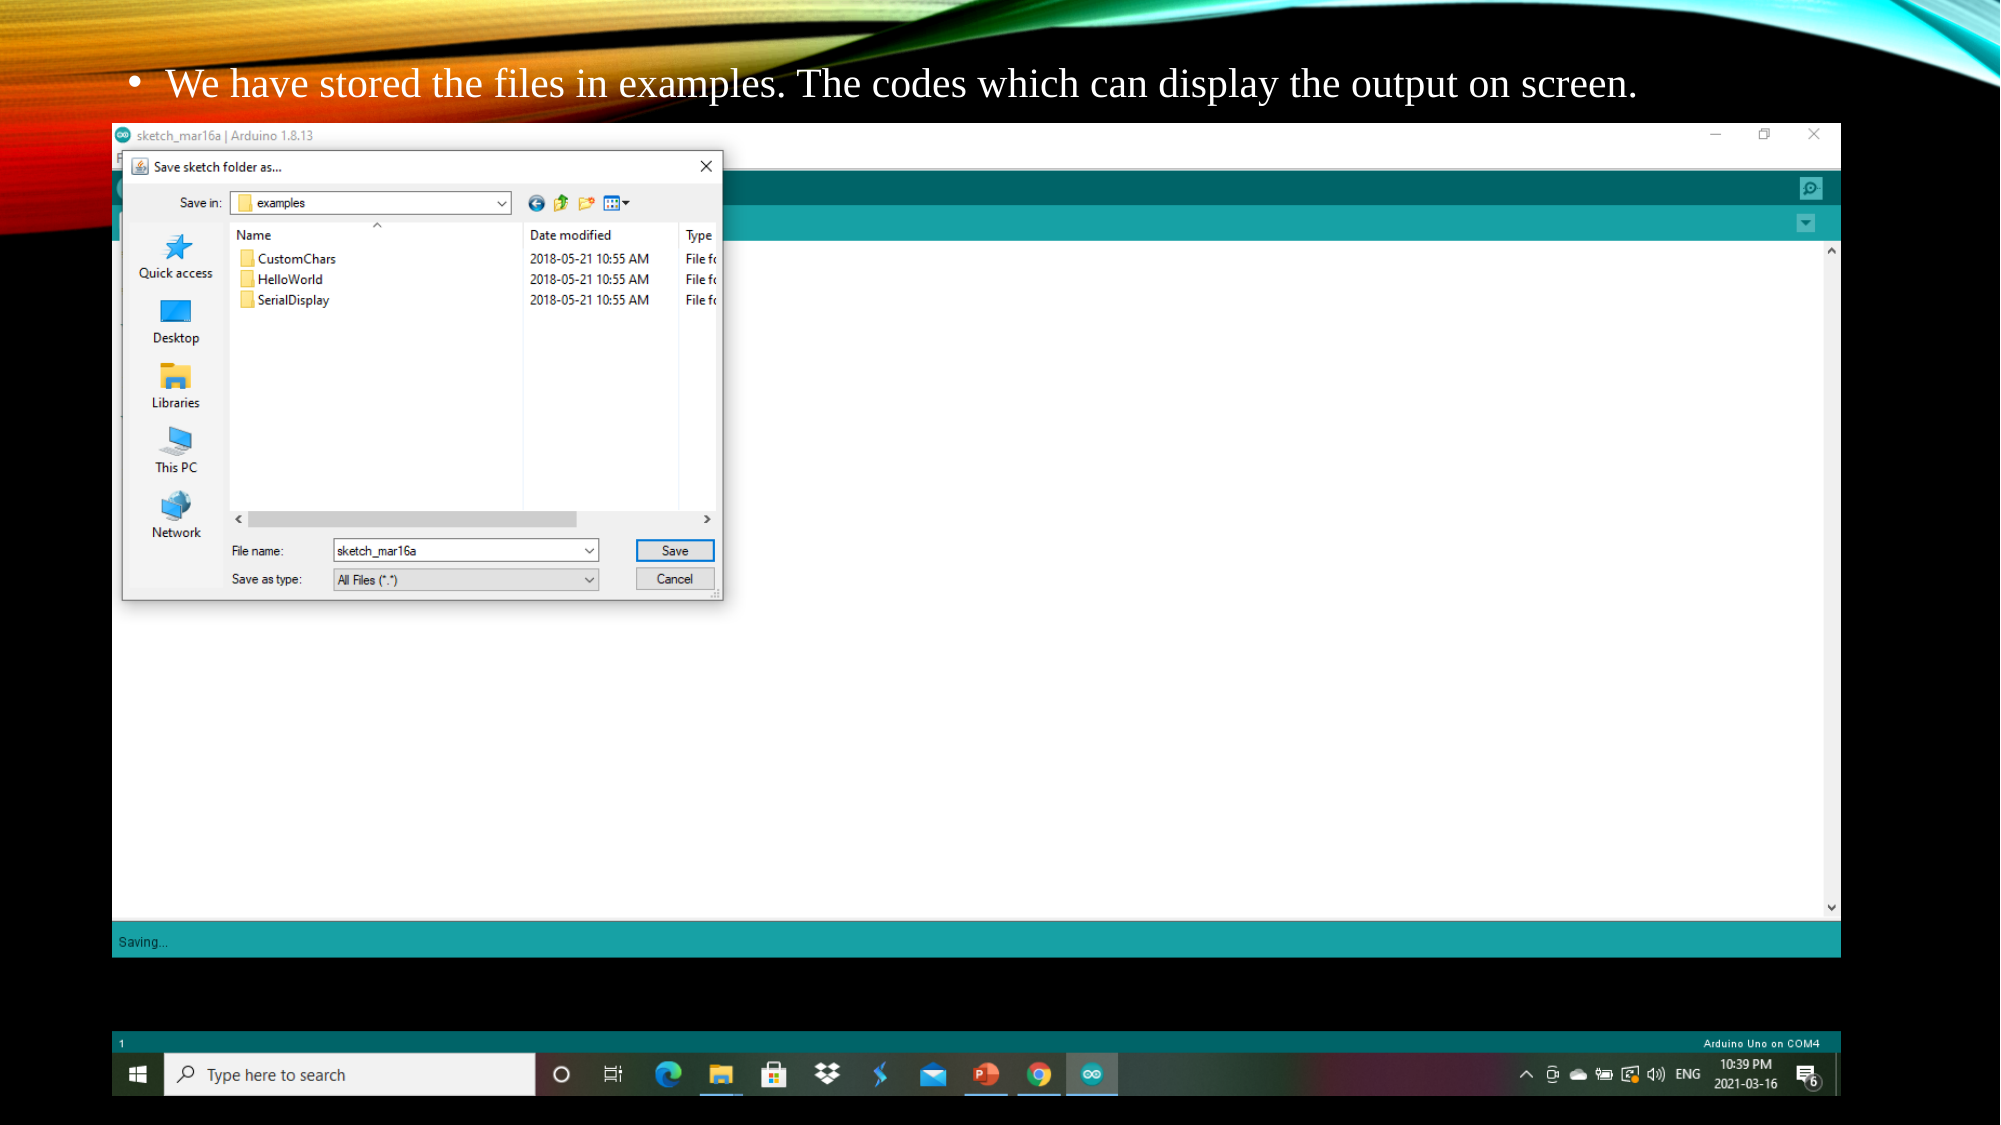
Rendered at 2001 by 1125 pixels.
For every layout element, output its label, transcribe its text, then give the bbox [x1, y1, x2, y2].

list We have stored the files in examples. The codes which can display the output on screen. [112, 53, 1888, 1021]
picture [0, 0, 2000, 1096]
